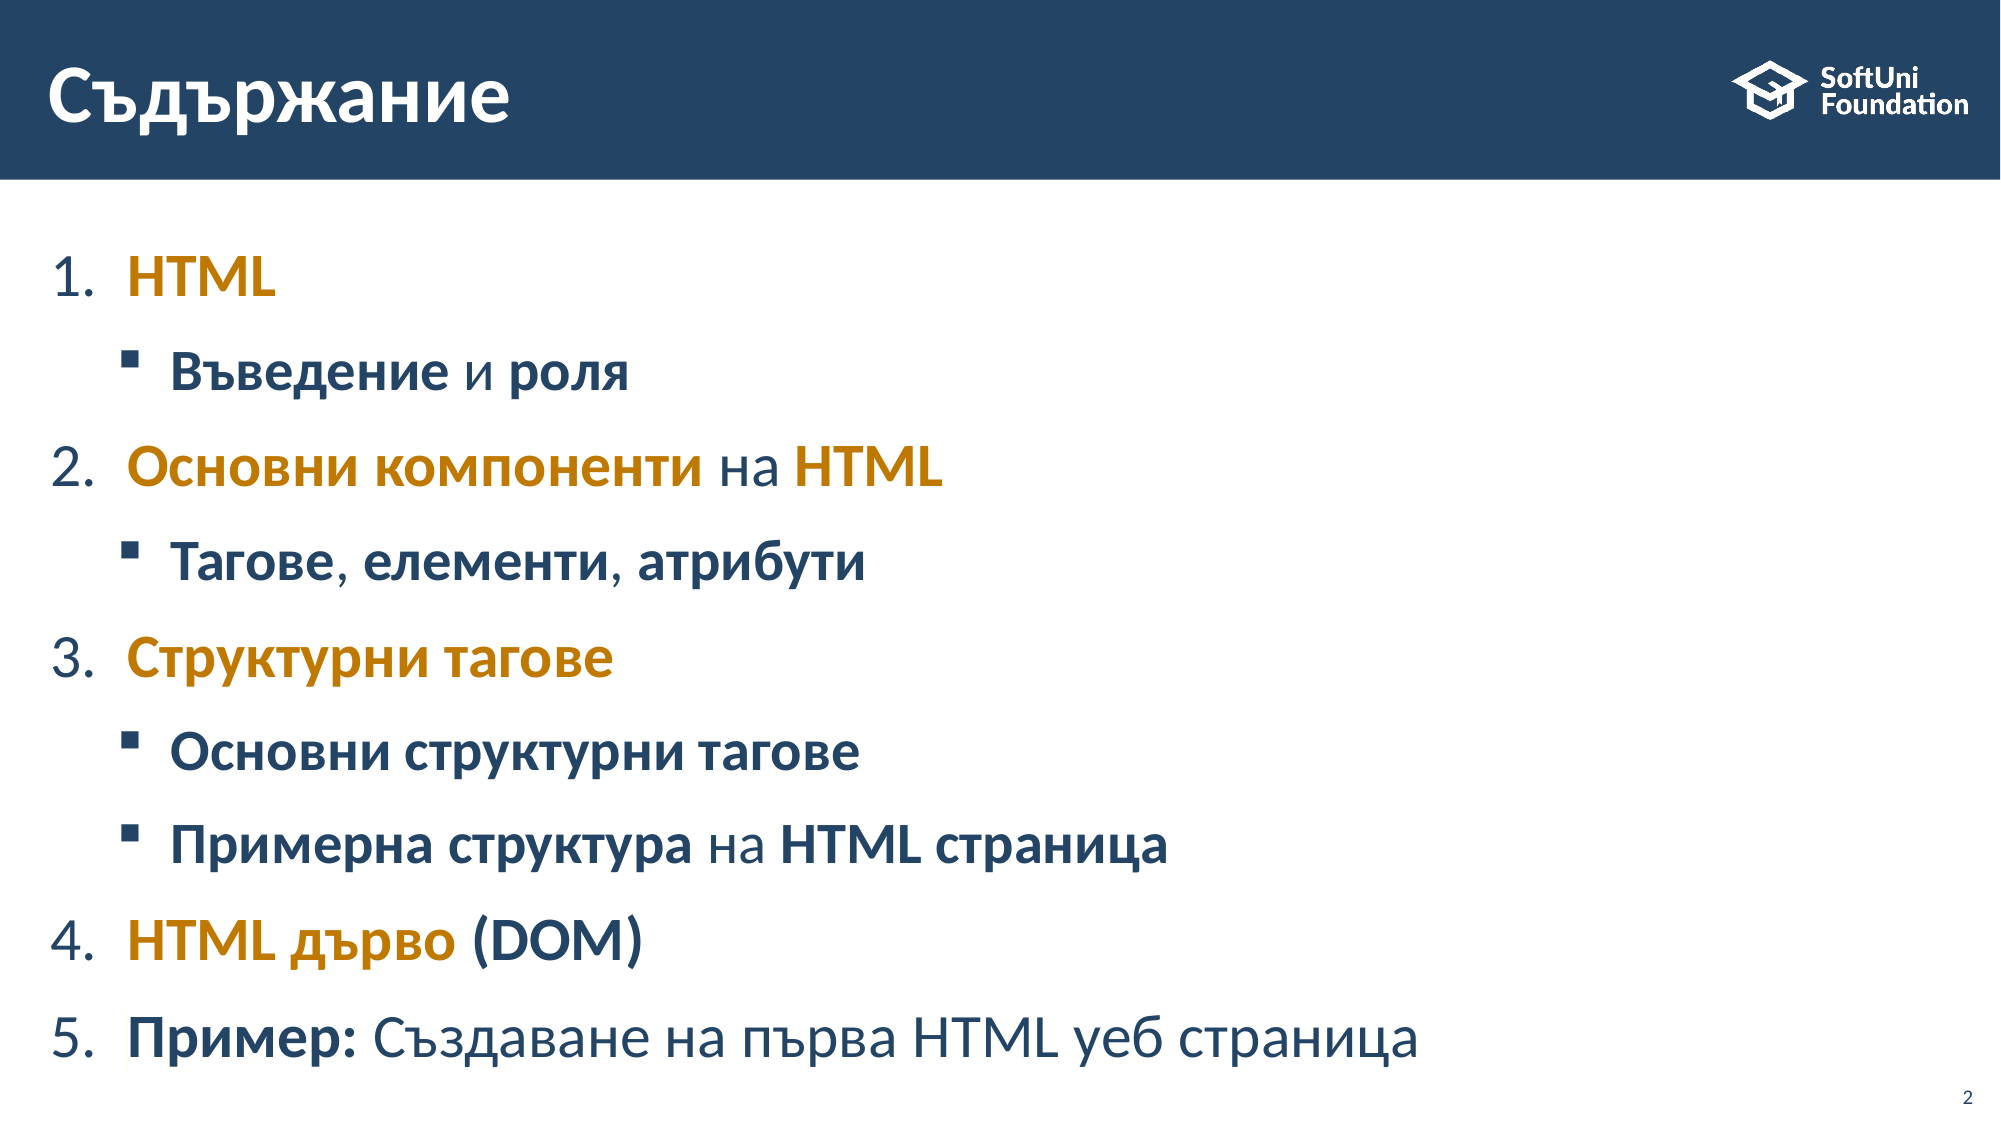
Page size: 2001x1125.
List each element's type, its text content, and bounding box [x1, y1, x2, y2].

text_box 2 [1927, 1067, 1989, 1117]
title Съдържание [31, 16, 1716, 162]
list ​HTML Въведение и роля ​​Основни компоненти на HTML Тагове, елементи, атрибути ​Структурни тагове Основни структурни тагове Примерна структура на HTML страница ​HTML дърво (DOM) ​​​​​Пример: Създаване на първа HTML уеб страница [32, 224, 1965, 1080]
picture [1731, 60, 1968, 120]
